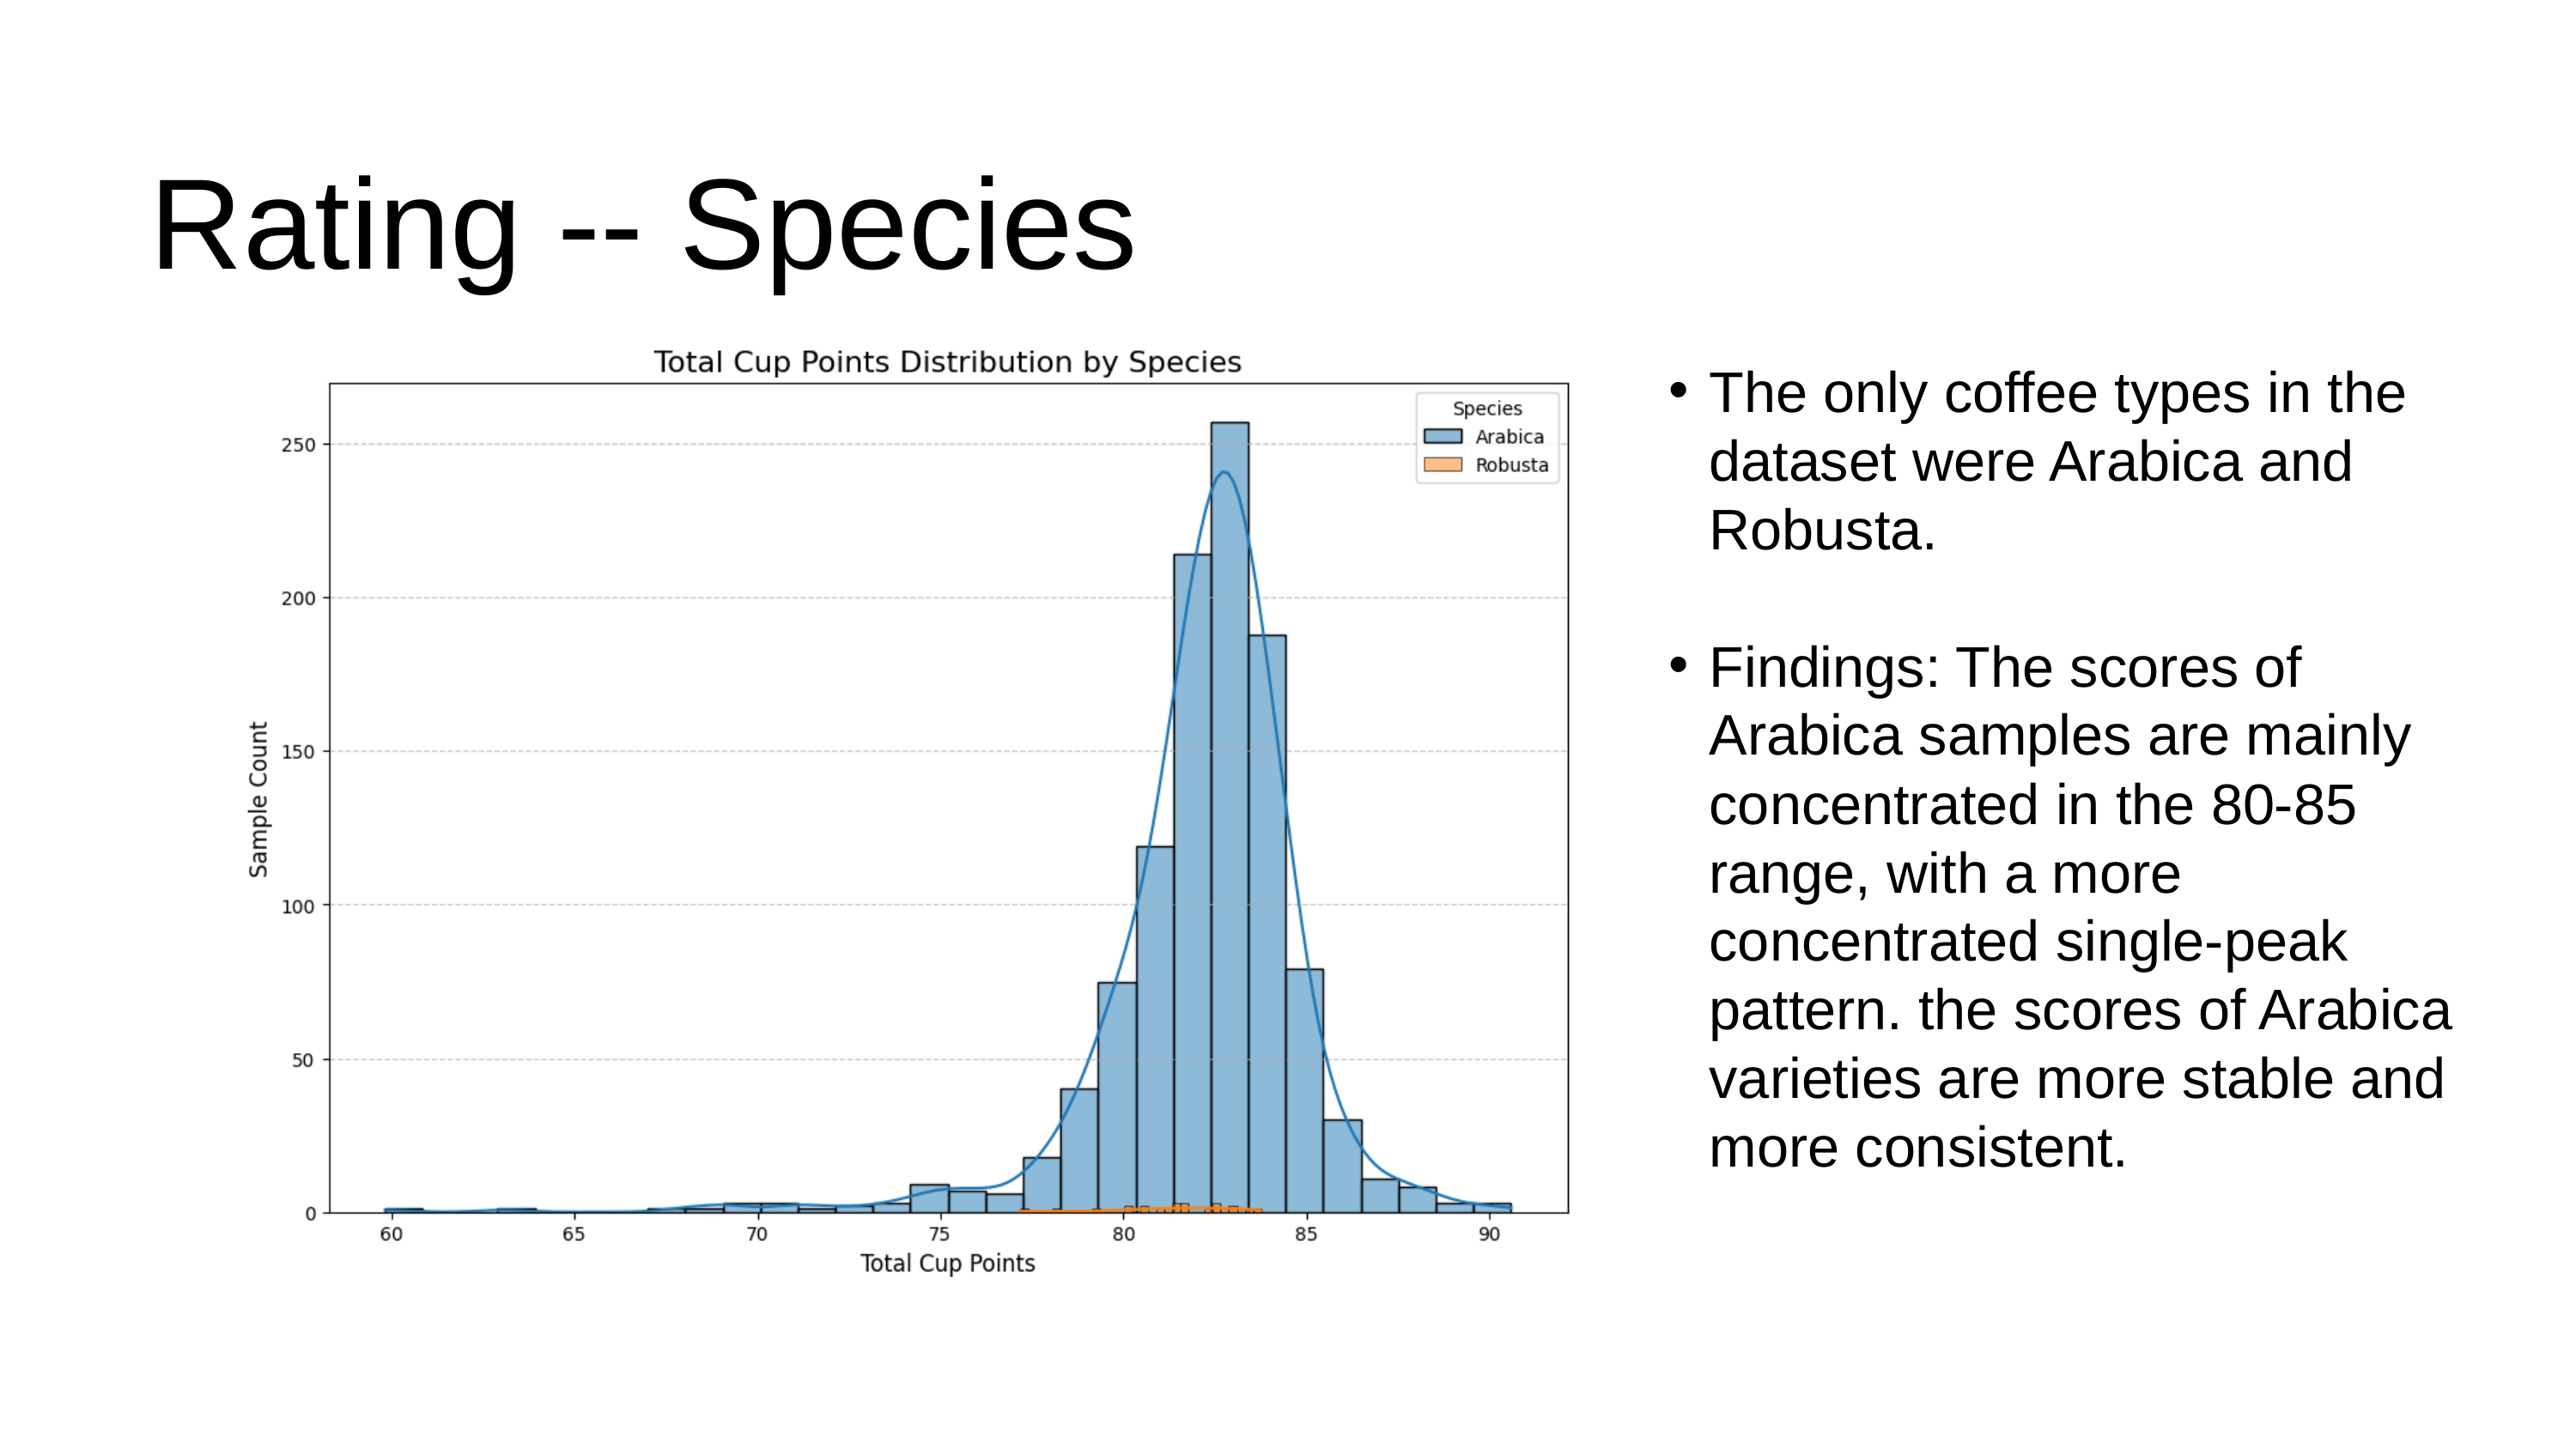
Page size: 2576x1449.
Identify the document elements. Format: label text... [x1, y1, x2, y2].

text_box The only coffee types in the dataset were Arabica and Robusta. Findings: The scores of Arabica samples are mainly concentrated in the 80-85 range, with a more concentrated single-peak pattern. the scores of Arabica varieties are more stable and more consistent. [1656, 349, 2479, 1185]
text_box Rating -- Species [149, 101, 2479, 295]
picture [235, 337, 1581, 1289]
